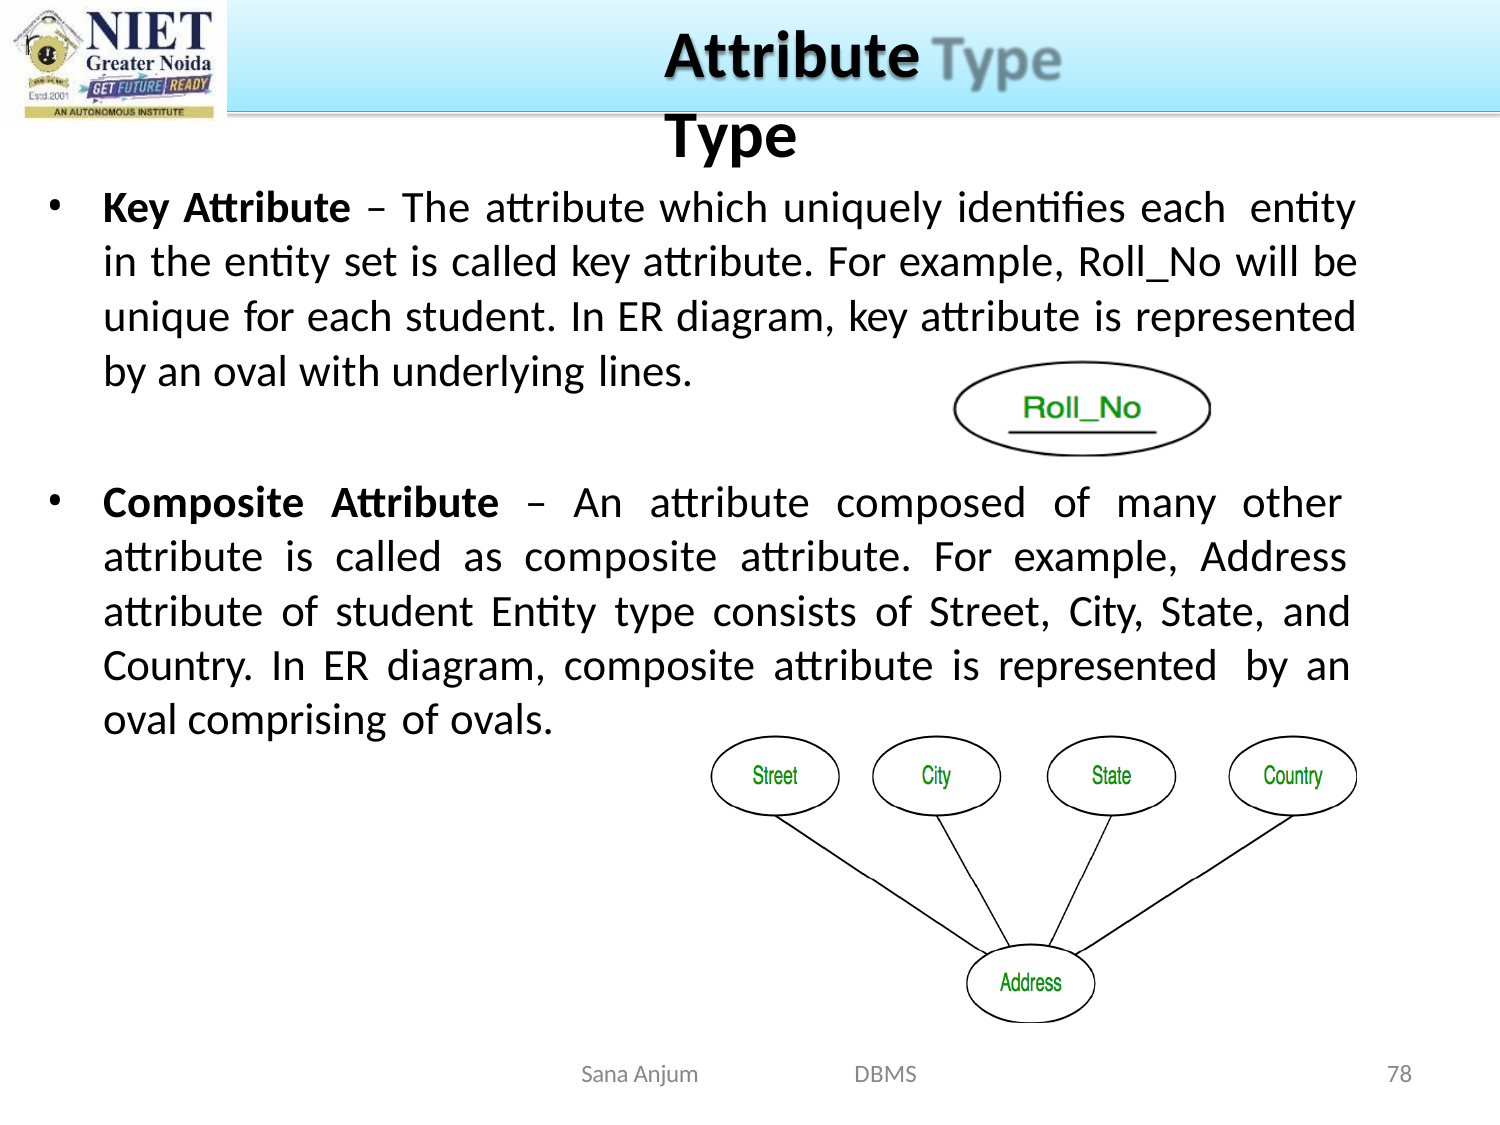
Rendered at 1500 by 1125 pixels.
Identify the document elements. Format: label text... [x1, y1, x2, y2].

picture [926, 337, 1238, 480]
text_box DBMS [852, 1061, 918, 1088]
text_box Sana Anjum [579, 1061, 724, 1088]
picture [0, 0, 227, 129]
text_box Key Attribute – The attribute which uniquely identifies each entity in the entity set is called key attribute. For example, Roll_No will be unique for each student. In ER diagram, key attribute is represented by an oval with underlying lines. Composite Attribute – An attribute composed of many other attribute is called as composite attribute. For example, Address attribute of student Entity type consists of Street, City, State, and Country. In ER diagram, composite attribute is represented by an oval comprising of ovals. [44, 175, 1371, 744]
title Attribute Type [662, 166, 1065, 175]
slide_number 78 [1380, 1061, 1418, 1091]
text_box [220, 0, 1500, 157]
picture [709, 734, 1357, 1023]
